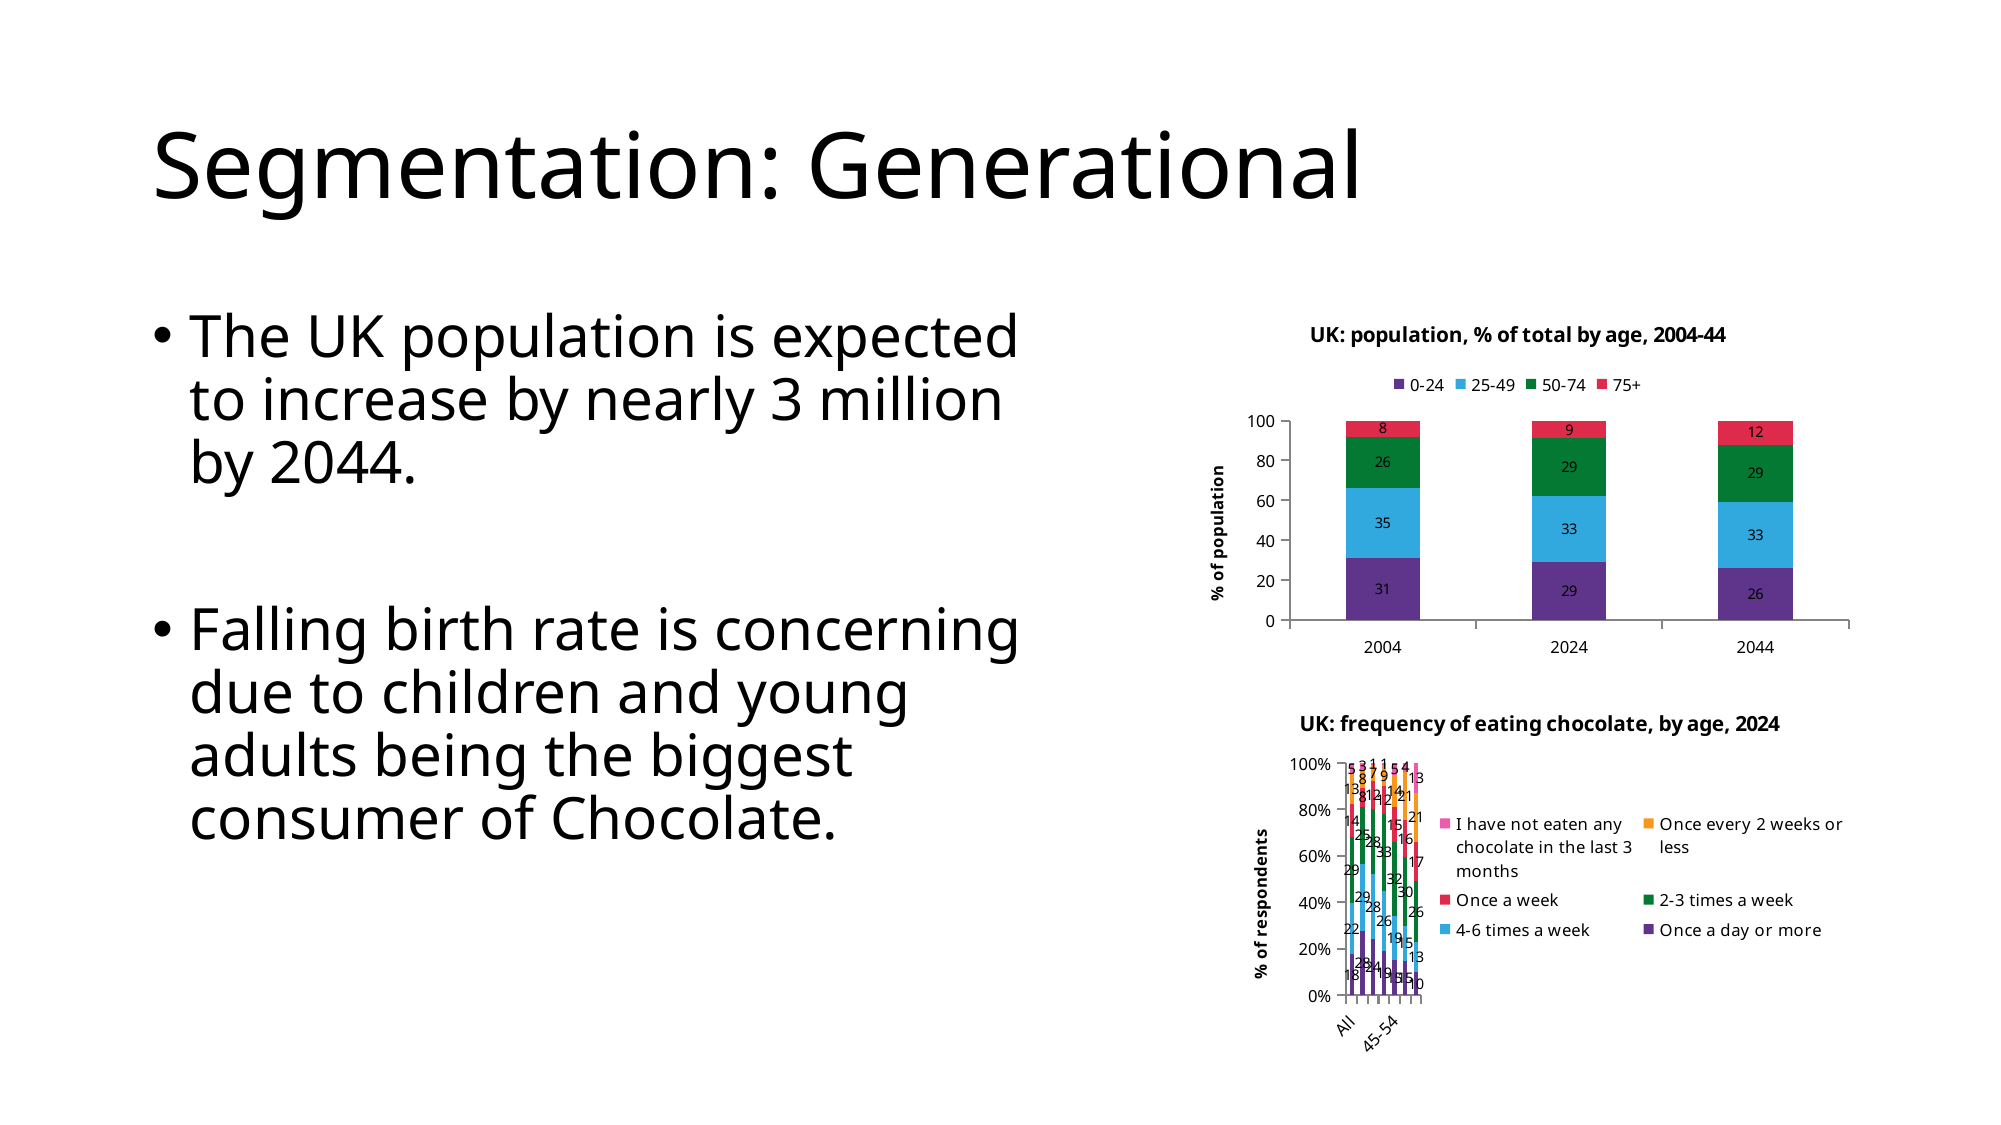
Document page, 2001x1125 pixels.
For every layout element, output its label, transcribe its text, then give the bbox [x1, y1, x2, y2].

title Segmentation: Generational [137, 59, 1863, 278]
list The UK population is expected to increase by nearly 3 million by 2044. Falling birth rate is concerning due to children and young adults being the biggest consumer of Chocolate. [137, 299, 1064, 1066]
chart [1172, 298, 1863, 666]
chart [1215, 687, 1863, 1066]
